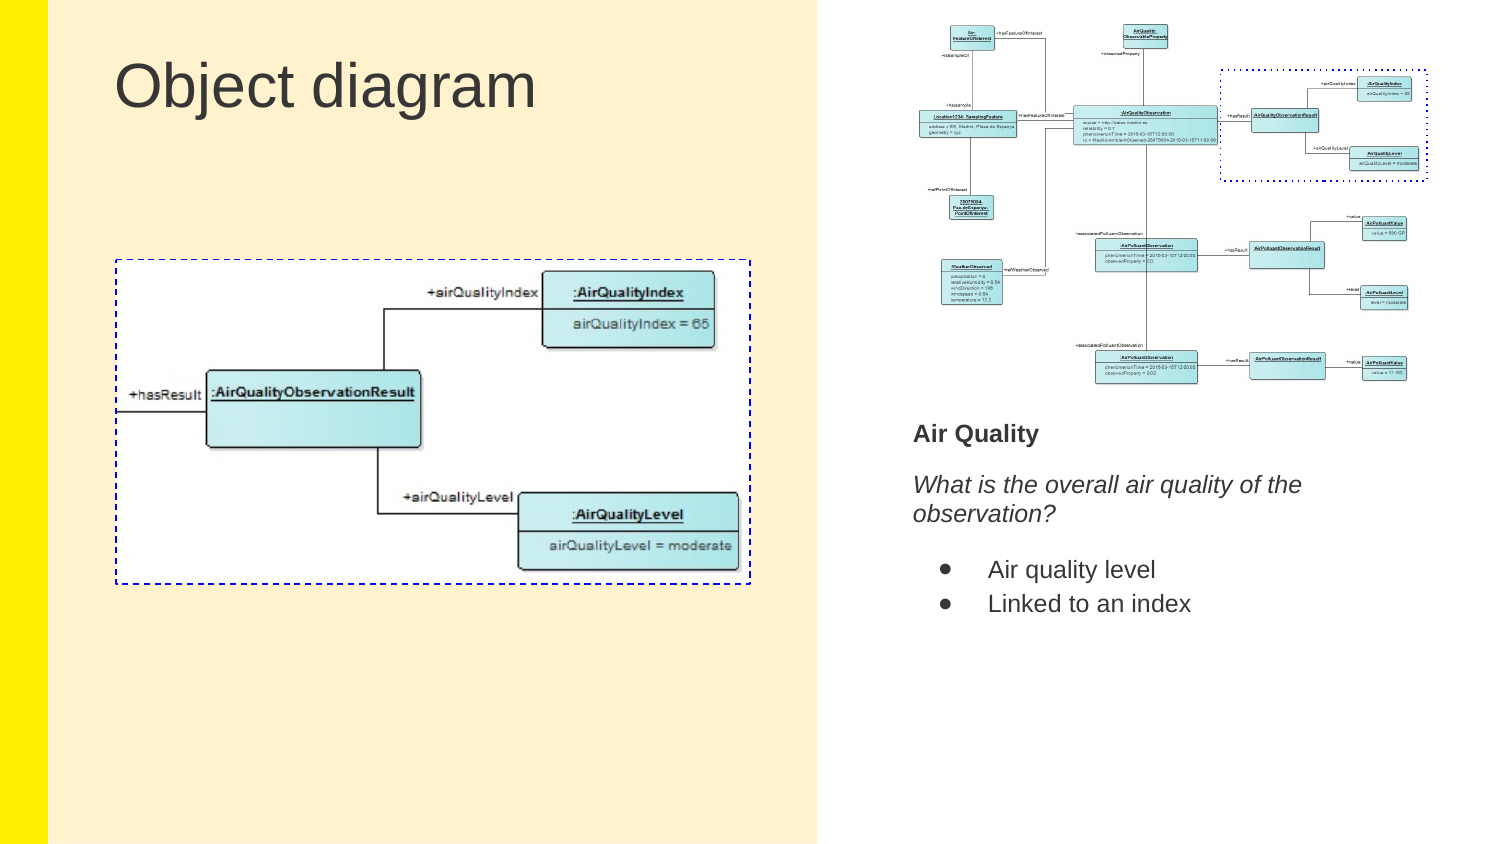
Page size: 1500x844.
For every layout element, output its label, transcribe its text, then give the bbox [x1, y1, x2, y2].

text_box [48, 0, 818, 844]
picture [116, 260, 750, 584]
picture [914, 21, 1422, 386]
text_box Object diagram [103, 44, 909, 167]
text_box Air Quality What is the overall air quality of the observation? Air quality level Linked to an index [897, 409, 1464, 792]
